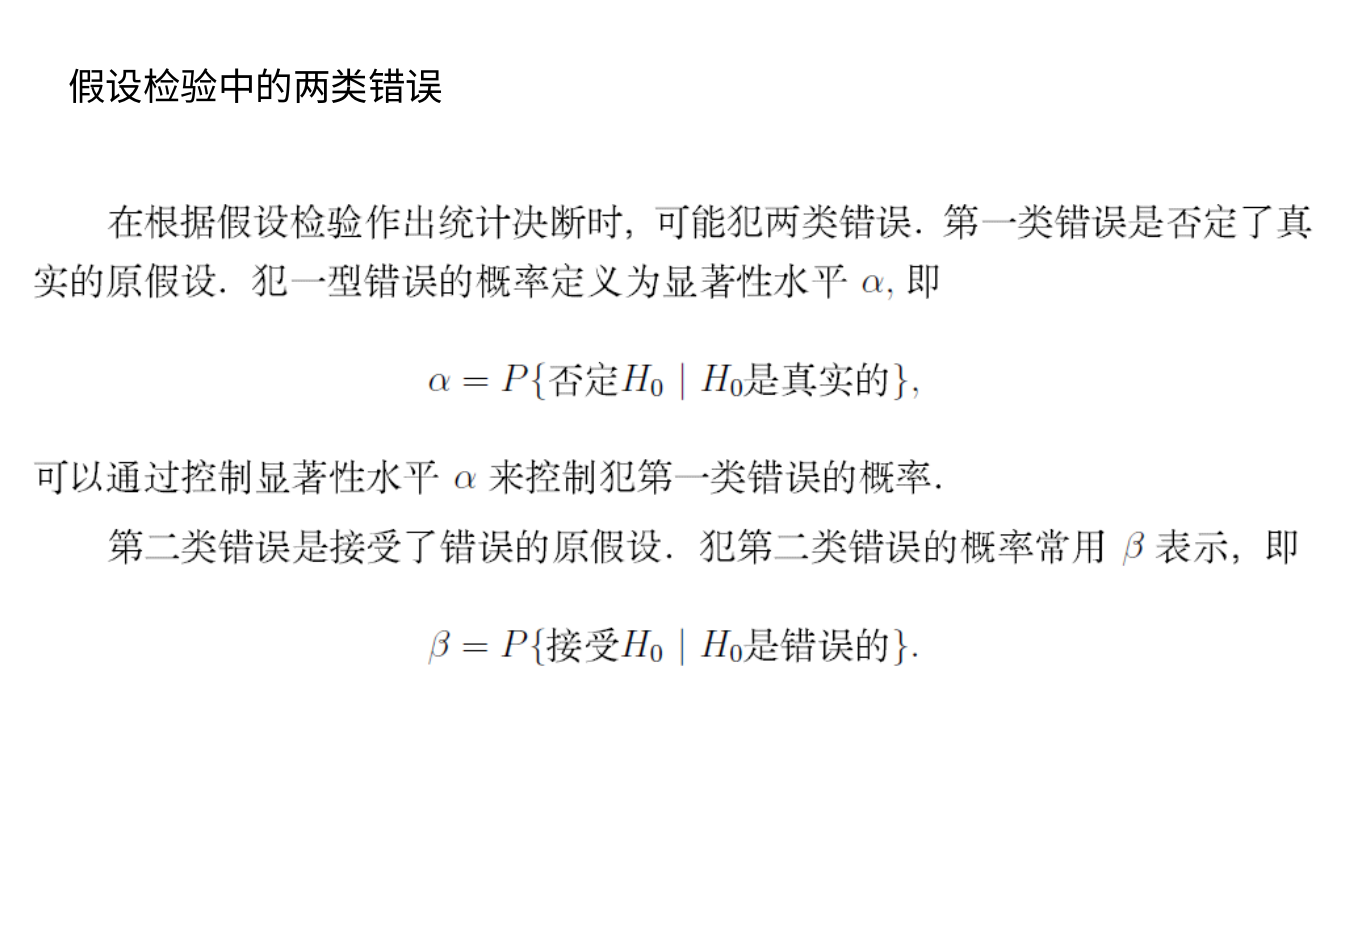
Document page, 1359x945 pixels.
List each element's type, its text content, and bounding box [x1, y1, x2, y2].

text_box 假设检验中的两类错误 [53, 55, 459, 116]
picture [20, 182, 1328, 687]
